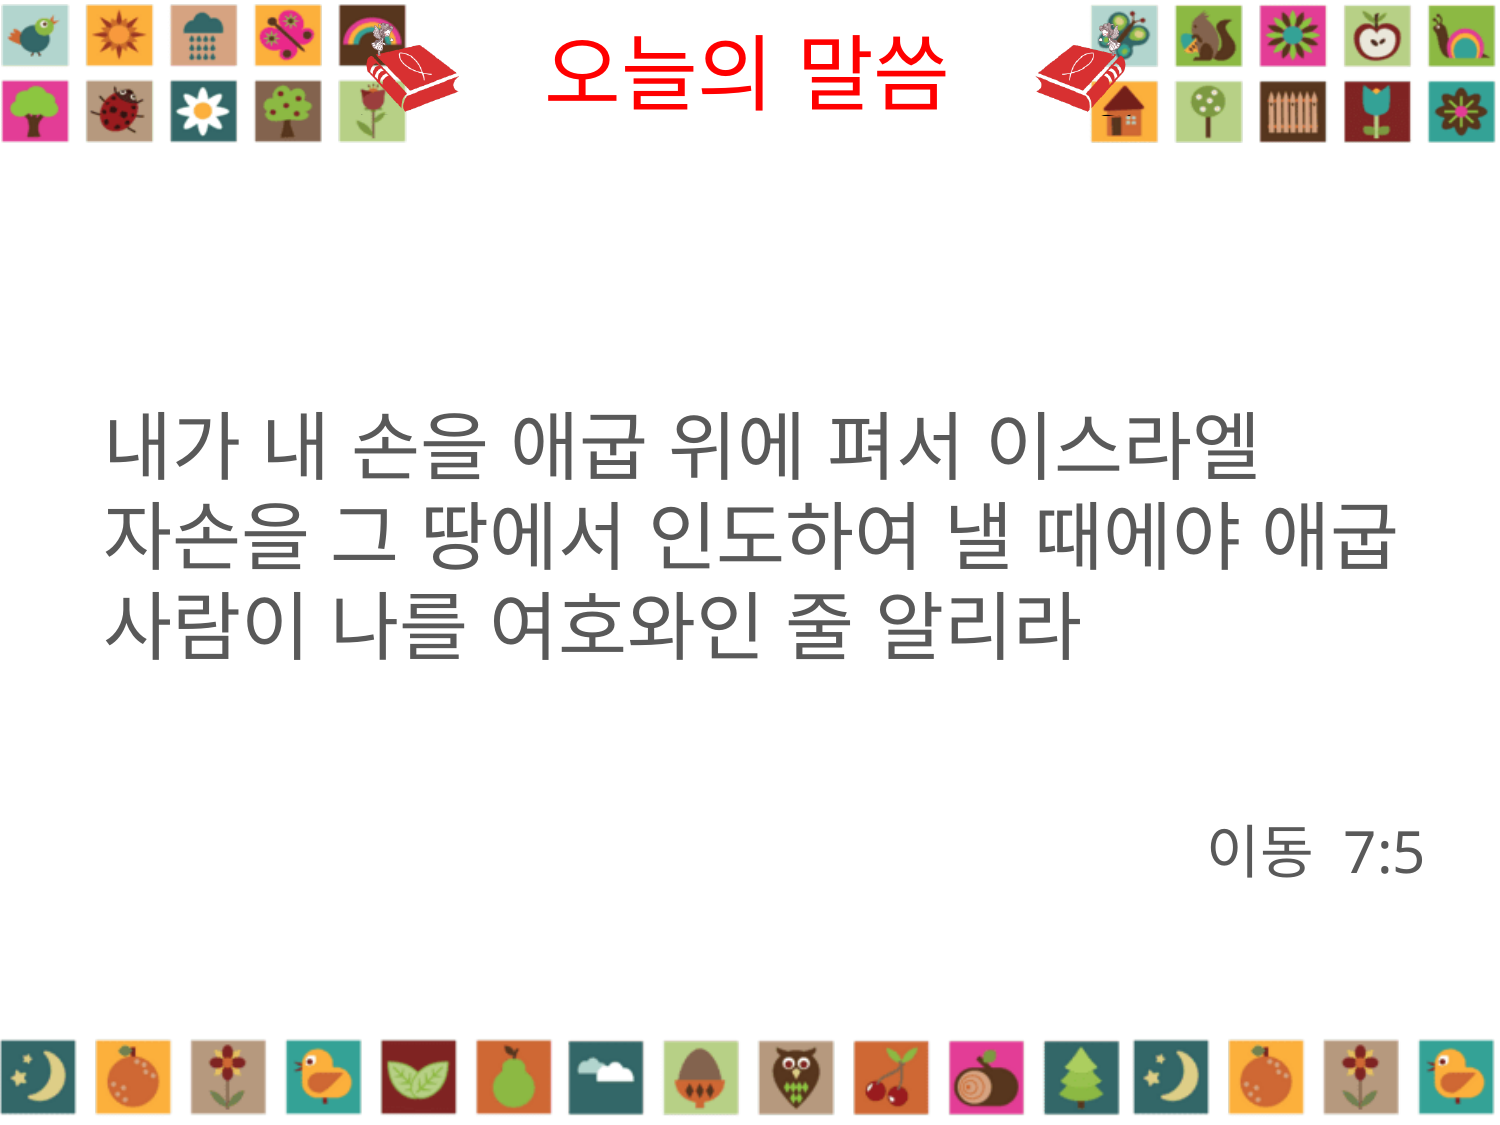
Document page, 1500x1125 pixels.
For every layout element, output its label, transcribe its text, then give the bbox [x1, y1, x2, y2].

text_box 이동 7:5 [808, 807, 1441, 893]
picture [0, 3, 491, 150]
text_box 오늘의 말씀 [425, 13, 1078, 129]
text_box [0, 1028, 1500, 1118]
text_box 내가 내 손을 애굽 위에 펴서 이스라엘 자손을 그 땅에서 인도하여 낼 때에야 애굽 사람이 나를 여호와인 줄 알리라 [88, 302, 1436, 678]
picture [1003, 3, 1500, 150]
